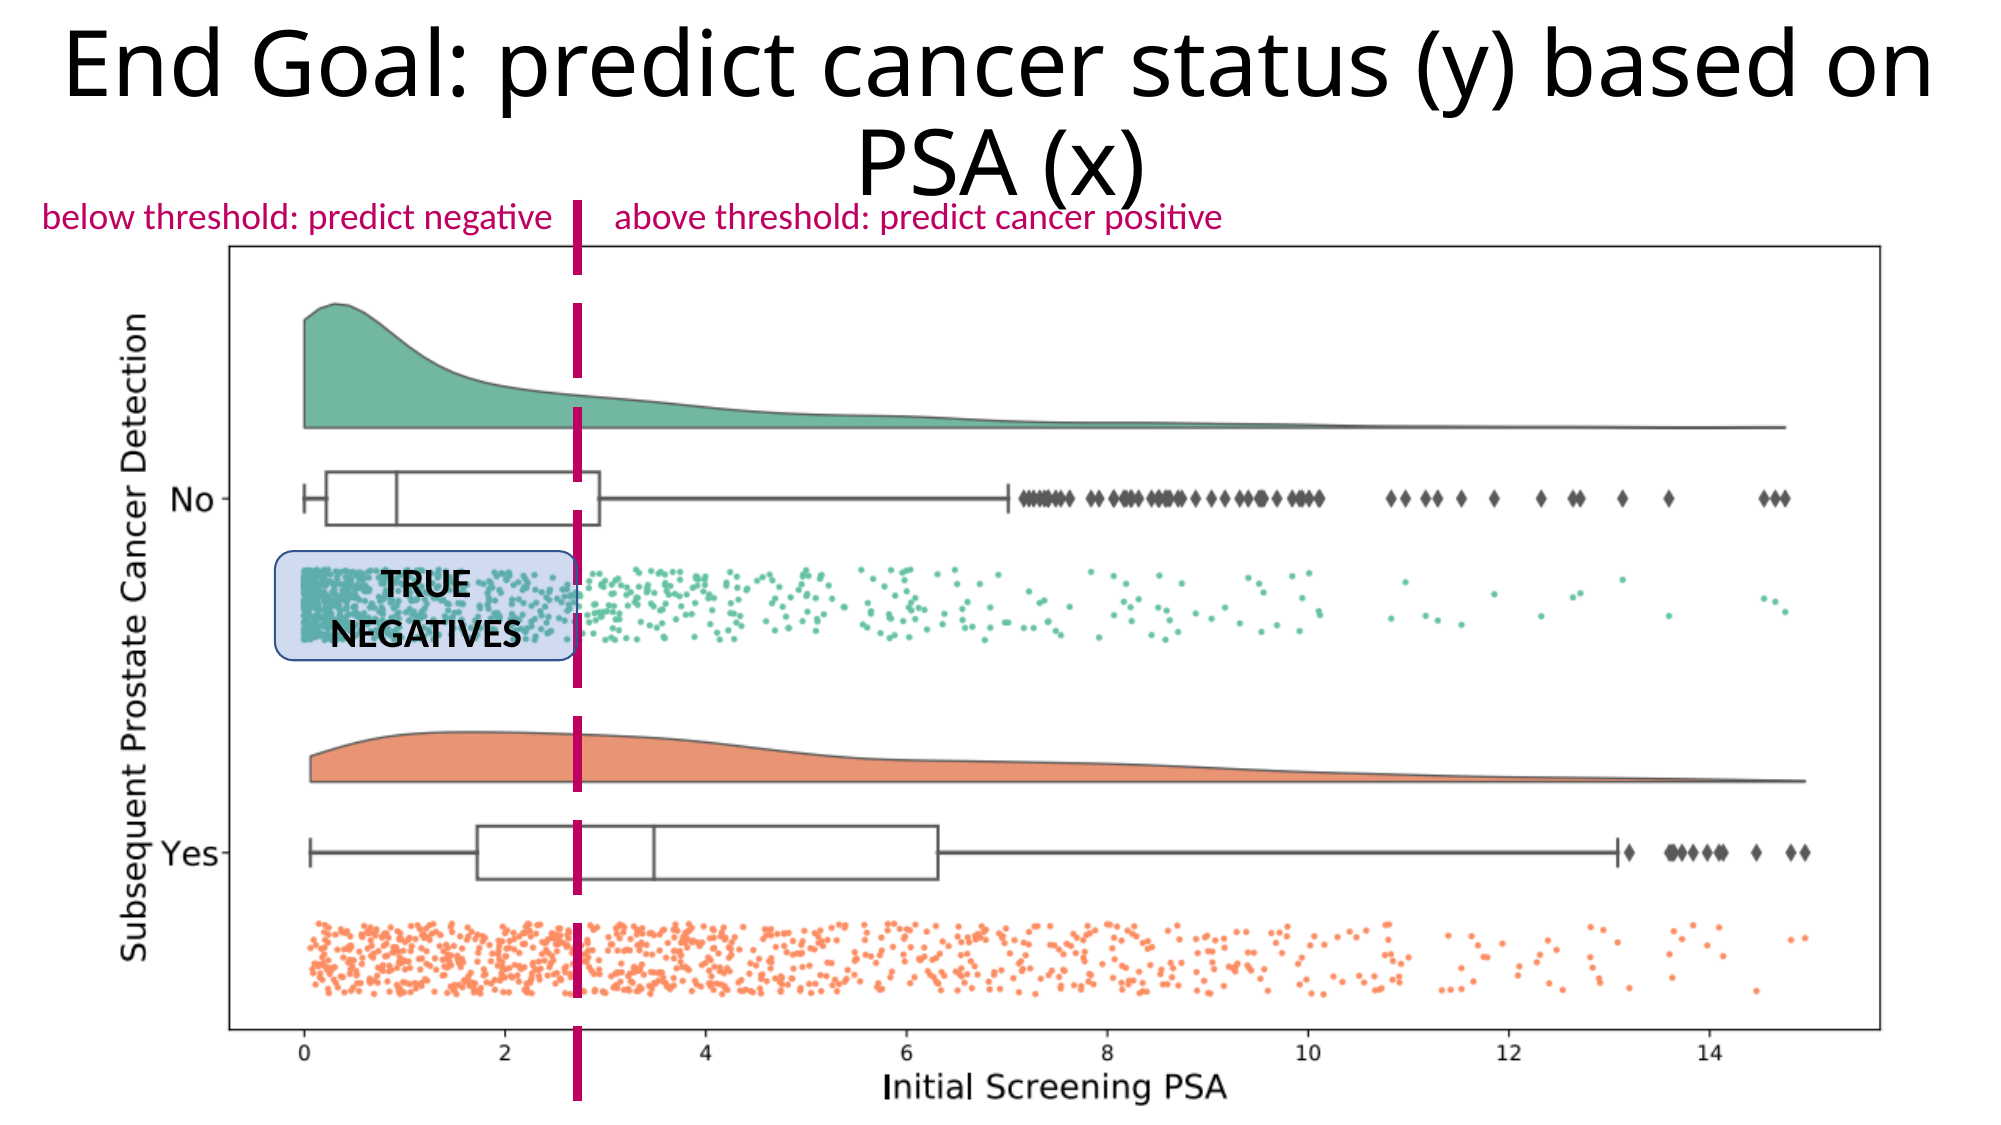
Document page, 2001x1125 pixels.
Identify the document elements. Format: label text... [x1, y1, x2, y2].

title End Goal: predict cancer status (y) based on PSA (x) [0, 7, 2000, 225]
text_box above threshold: predict cancer positive [599, 184, 1239, 224]
text_box below threshold: predict negative [26, 184, 569, 245]
picture [99, 224, 1900, 1125]
